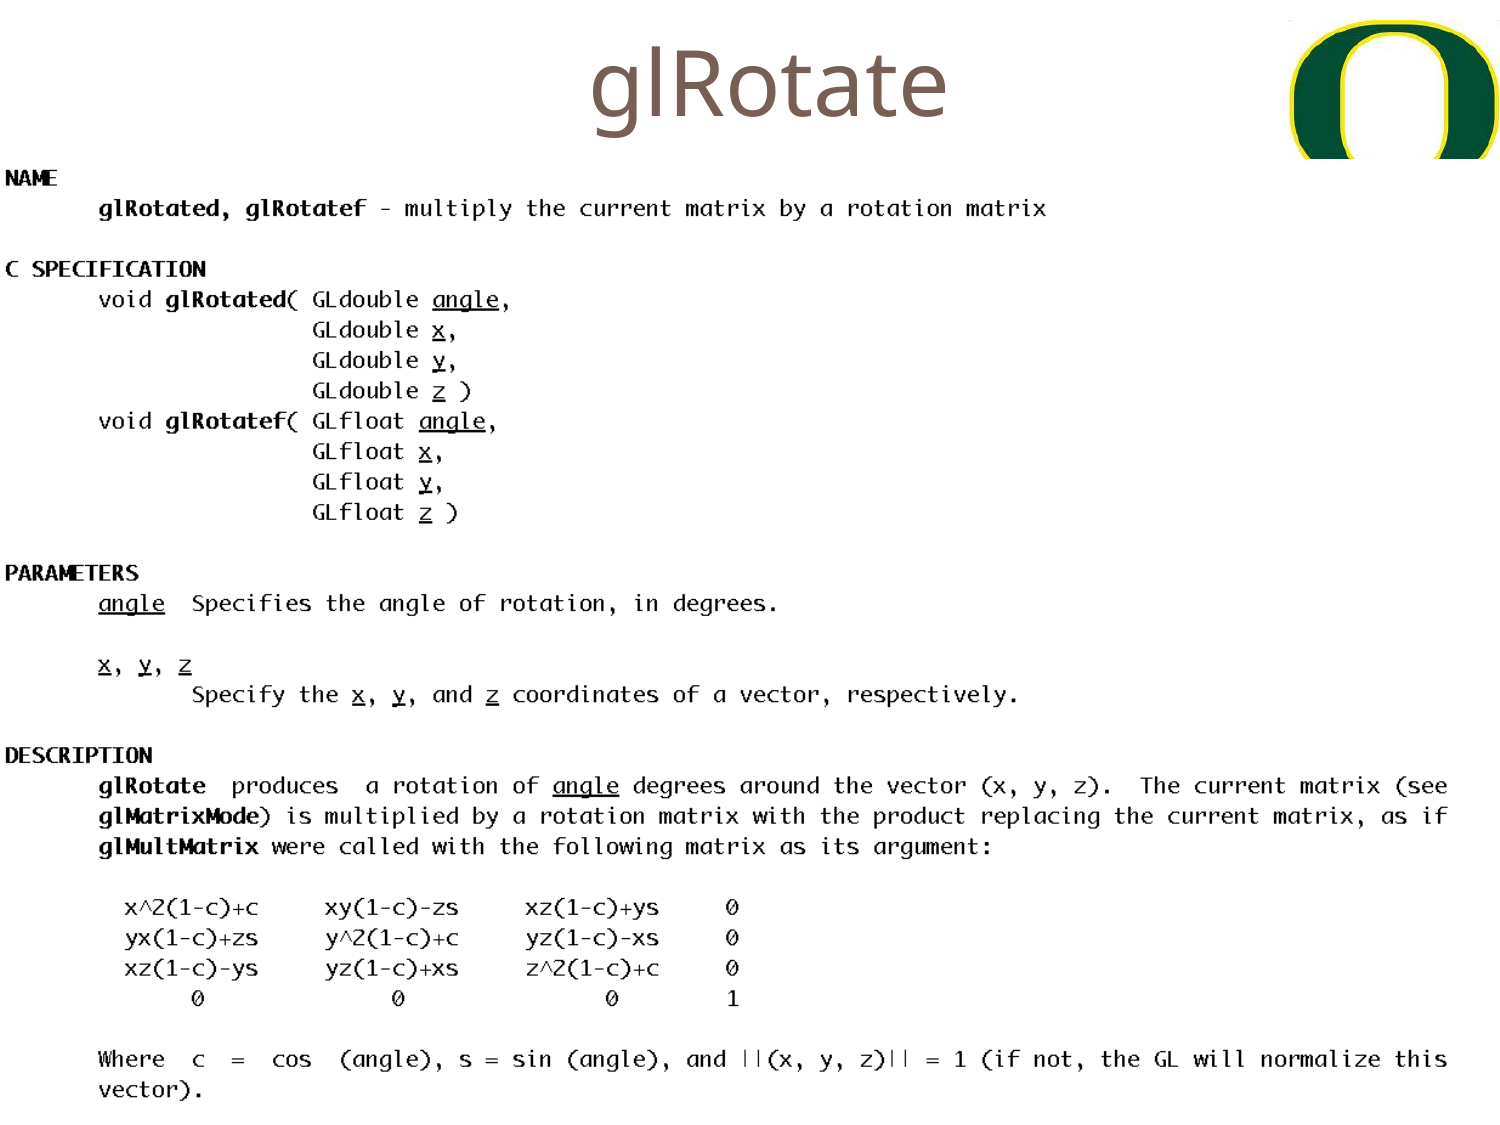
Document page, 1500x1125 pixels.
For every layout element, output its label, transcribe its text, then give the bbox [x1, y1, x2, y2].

picture [0, 20, 1500, 1118]
title glRotate [100, 0, 1438, 158]
